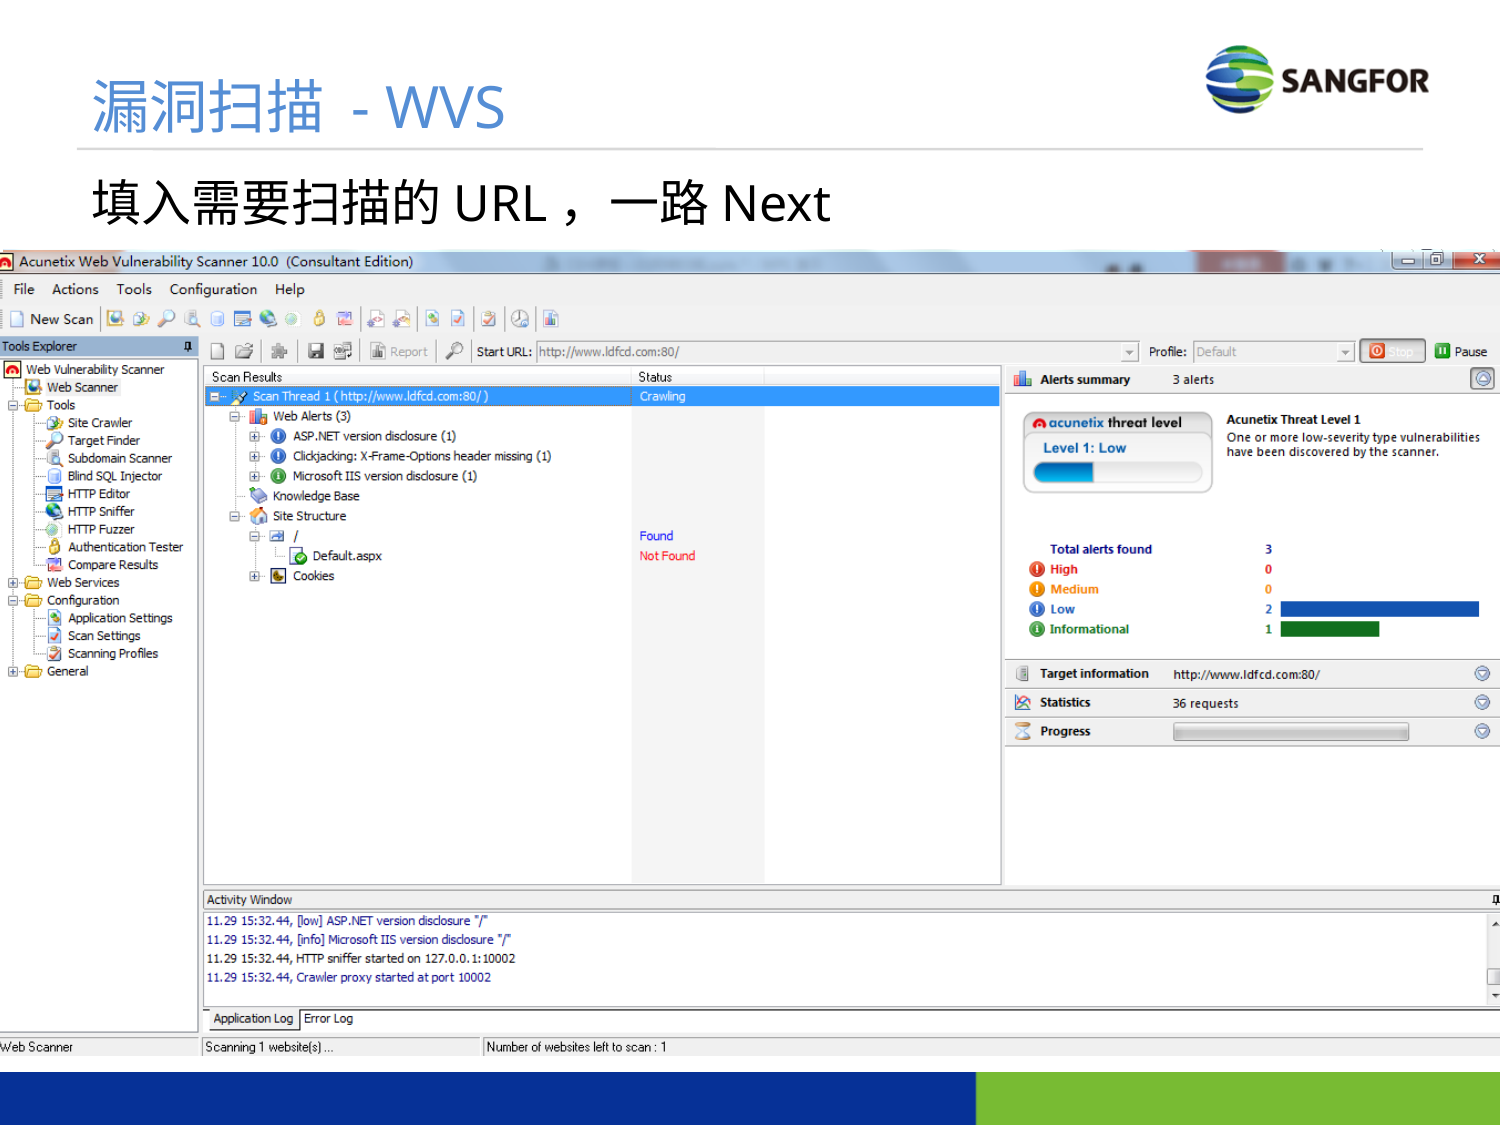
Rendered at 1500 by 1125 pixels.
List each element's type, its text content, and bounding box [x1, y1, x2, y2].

text_box 漏洞扫描 - WVS [76, 62, 1172, 218]
picture [0, 249, 1500, 1056]
picture [0, 1069, 1500, 1125]
text_box 填入需要扫描的URL，一路Next [76, 164, 934, 239]
picture [1198, 42, 1437, 119]
